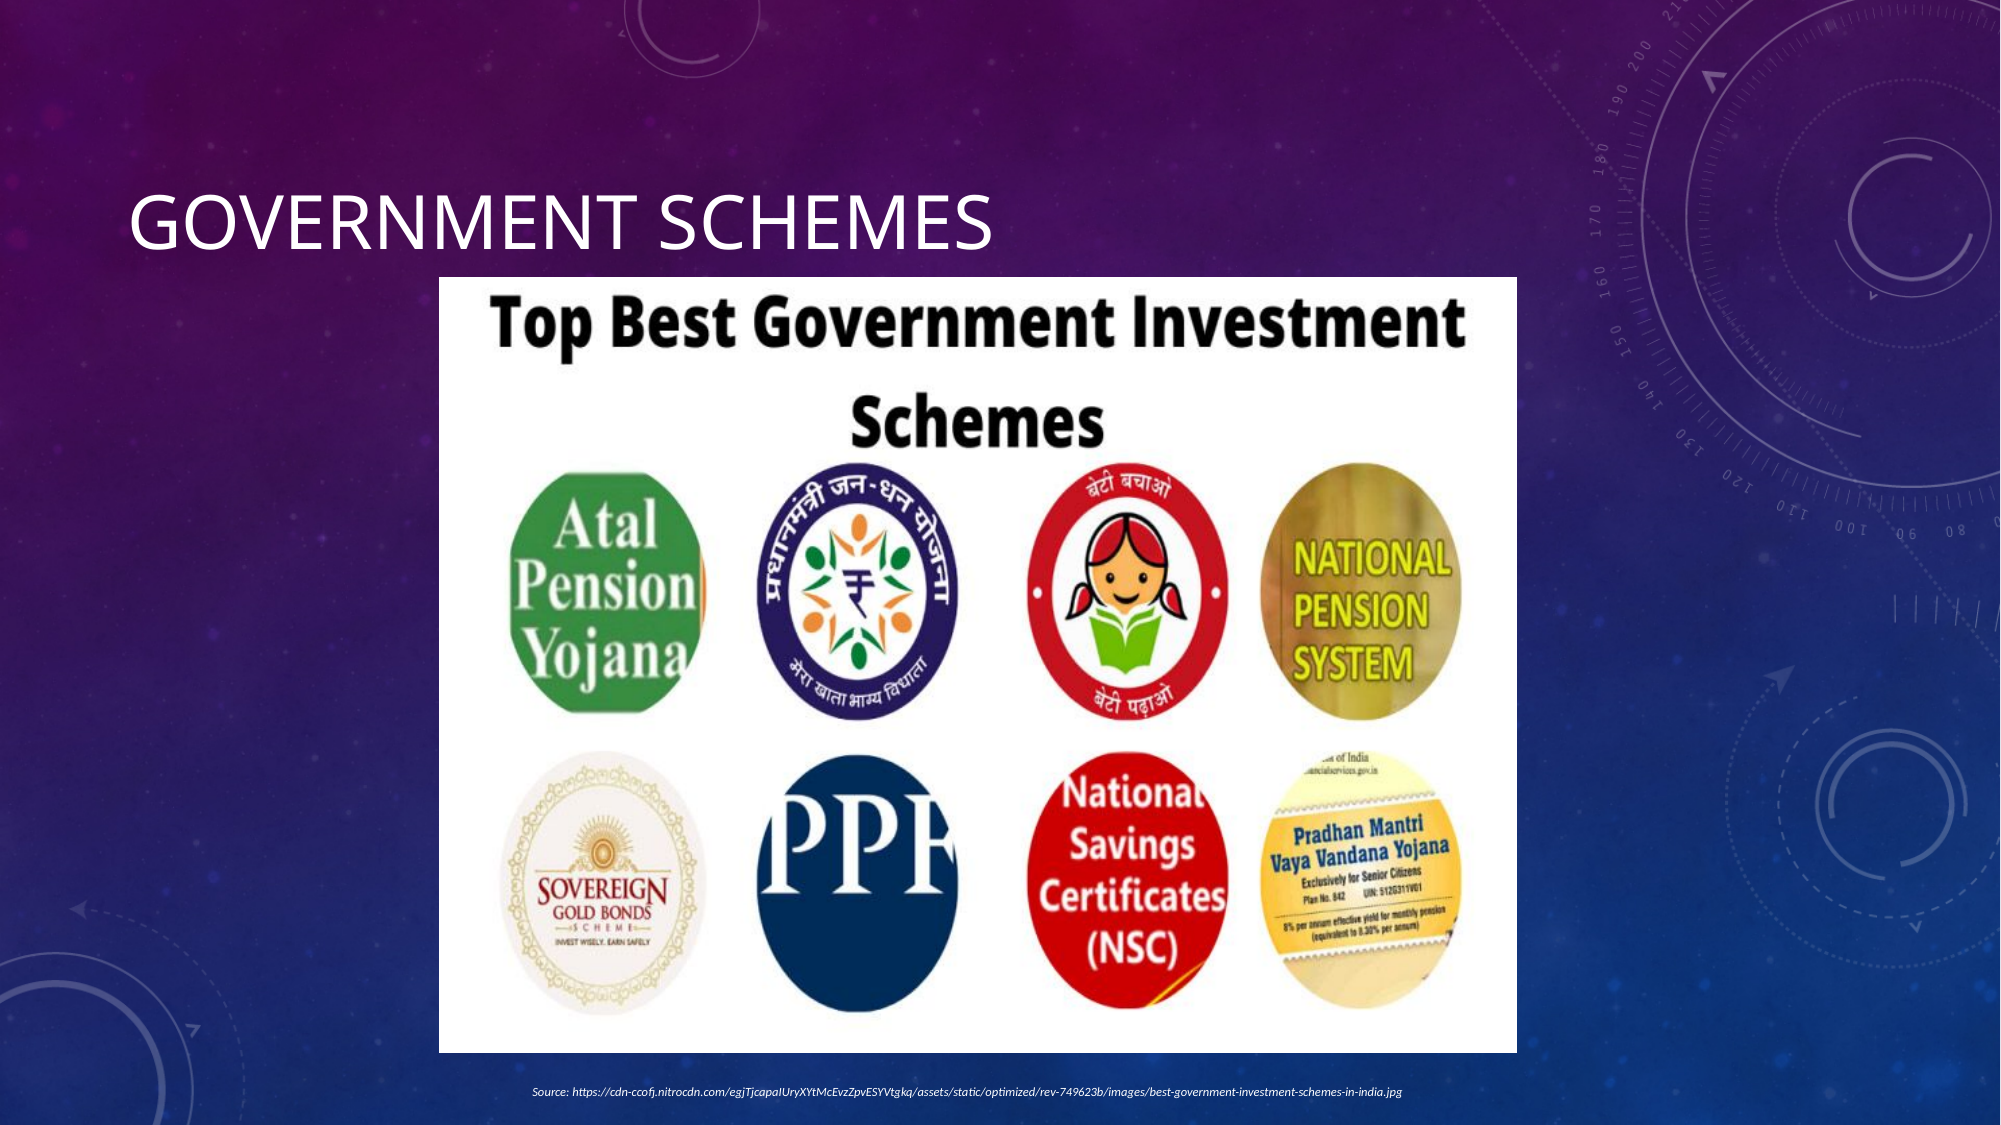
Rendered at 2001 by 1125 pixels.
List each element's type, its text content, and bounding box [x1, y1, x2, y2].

text_box Source: https://cdn-ccofj.nitrocdn.com/egjTjcapaIUryXYtMcEvzZpvESYVtgkq/assets/static/optimized/rev-749623b/images/best-government-investment-schemes-in-india.jpg [517, 1076, 1454, 1107]
title Government schemes [112, 99, 1775, 339]
picture [0, 0, 2001, 1125]
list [439, 277, 1517, 1054]
